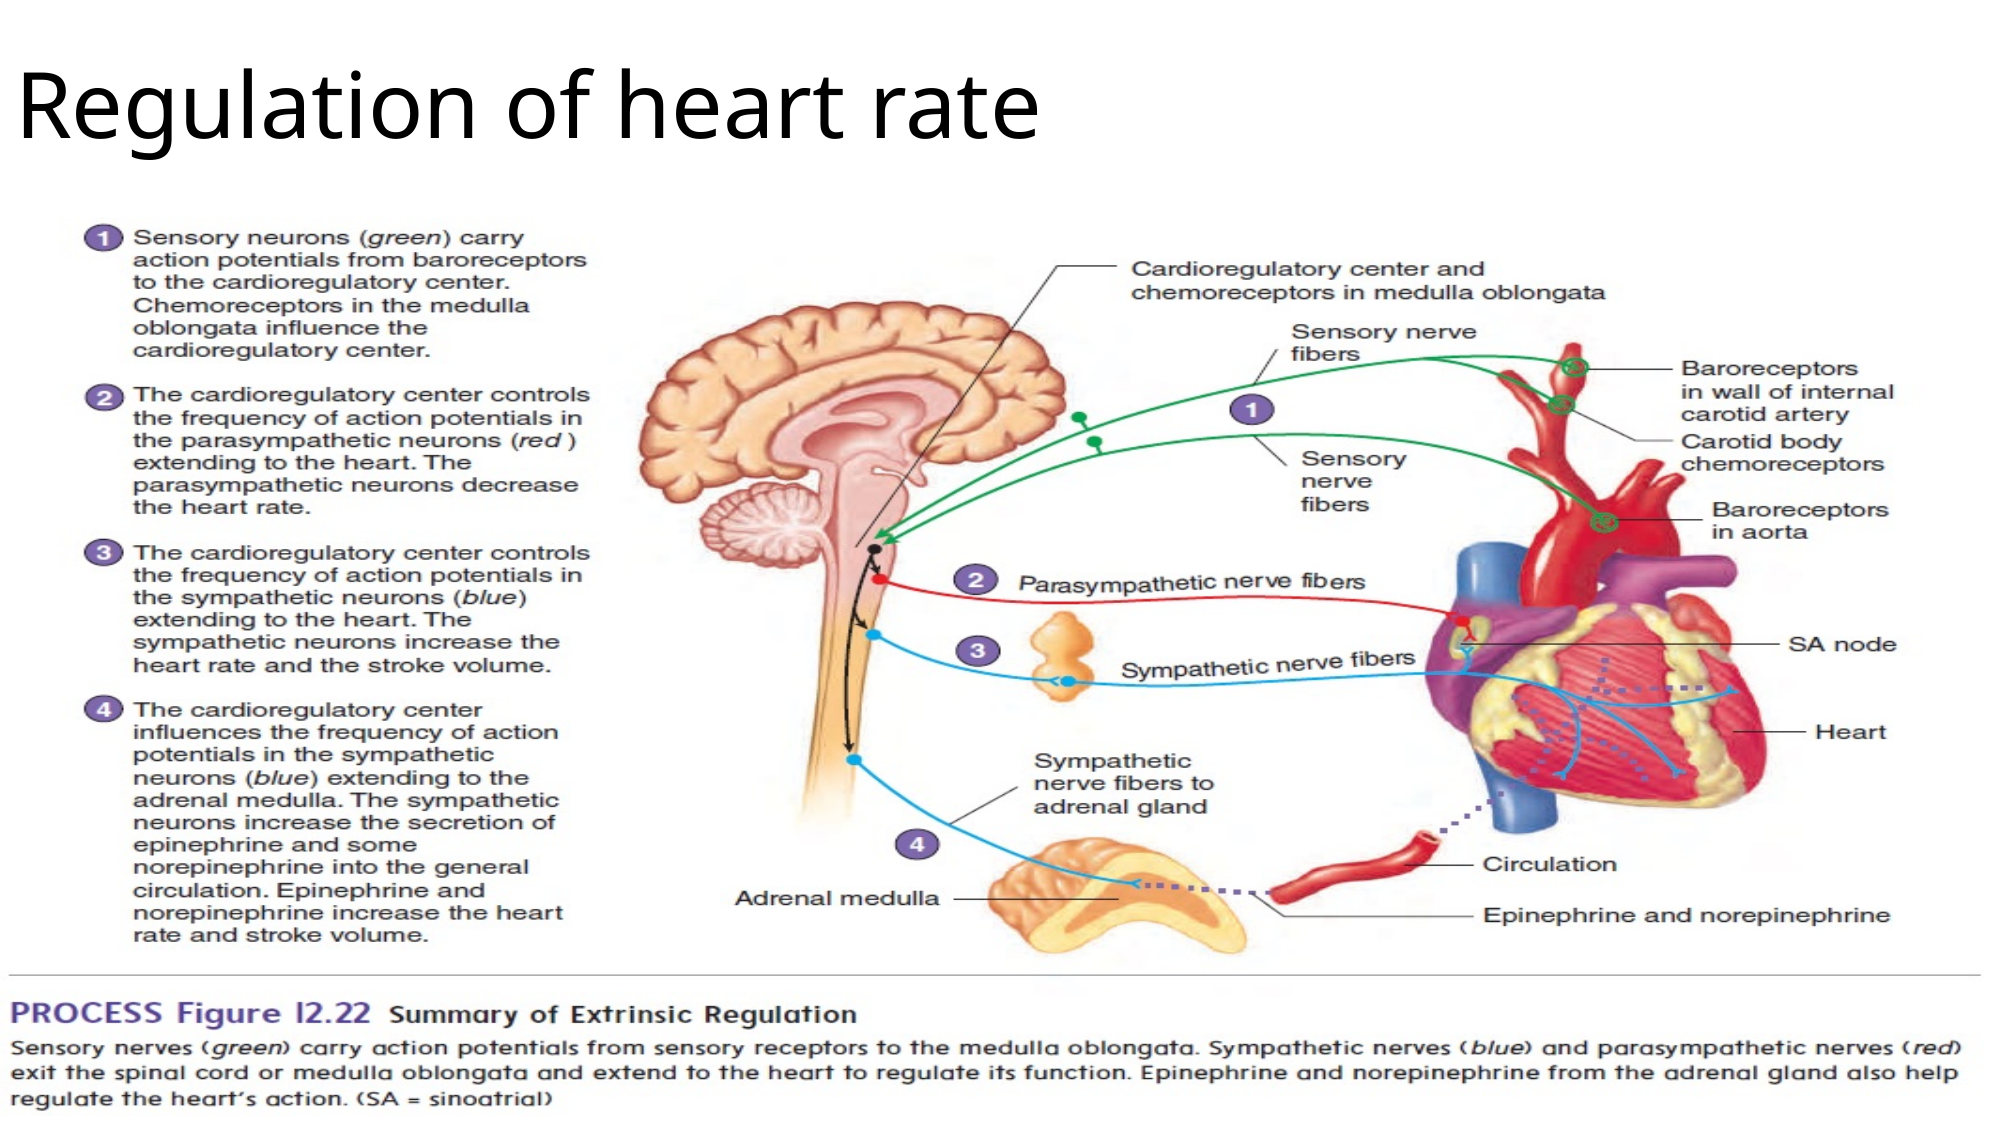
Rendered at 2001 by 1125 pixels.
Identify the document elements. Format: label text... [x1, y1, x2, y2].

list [0, 217, 1985, 1116]
title Regulation of heart rate [0, 0, 1725, 217]
